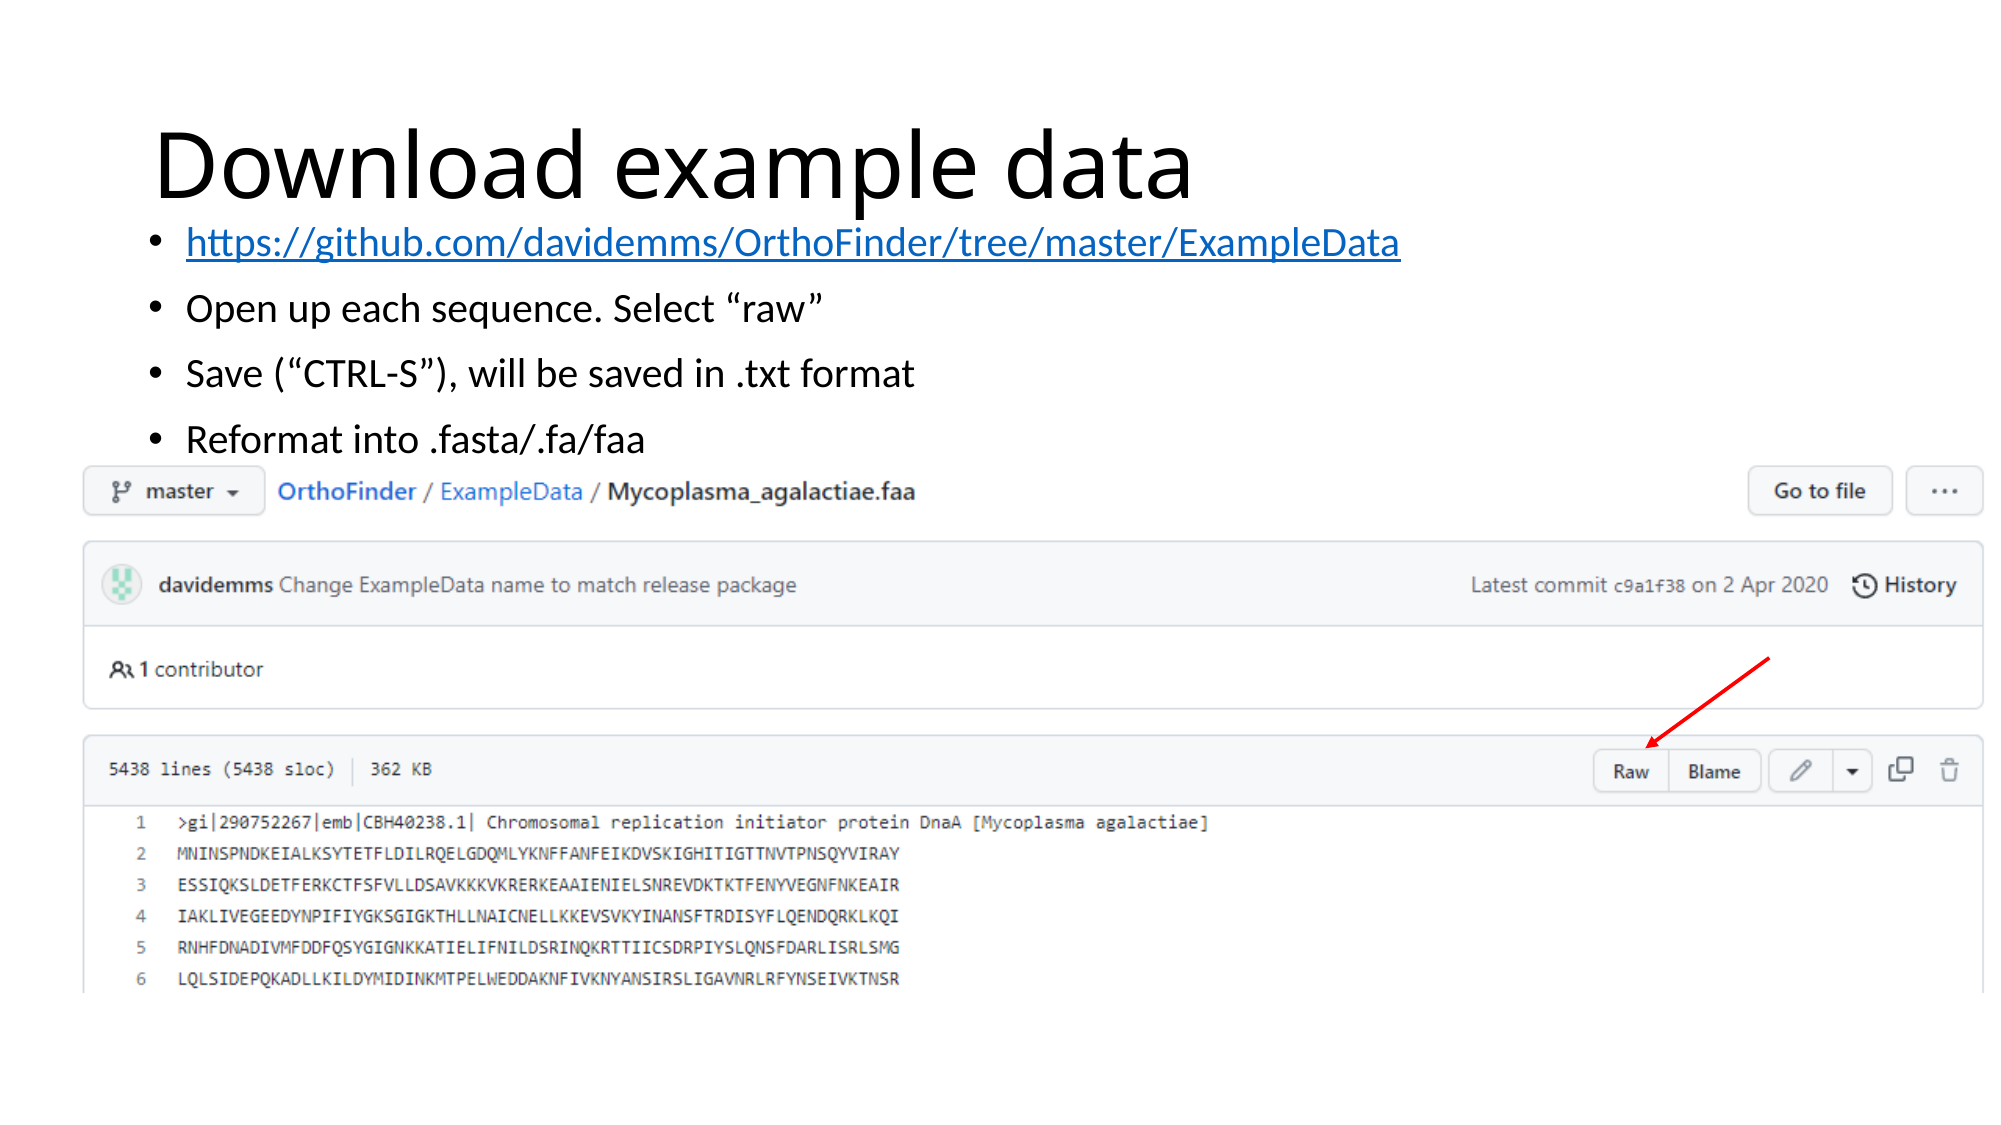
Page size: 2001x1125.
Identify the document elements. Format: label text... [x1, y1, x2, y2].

list https://github.com/davidemms/OrthoFinder/tree/master/ExampleData Open up each sequence. Select “raw” Save (“CTRL-S”), will be saved in .txt format Reformat into .fasta/.fa/faa [133, 212, 1931, 461]
picture [53, 461, 2000, 993]
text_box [1645, 657, 1770, 749]
title Download example data [137, 59, 1863, 212]
